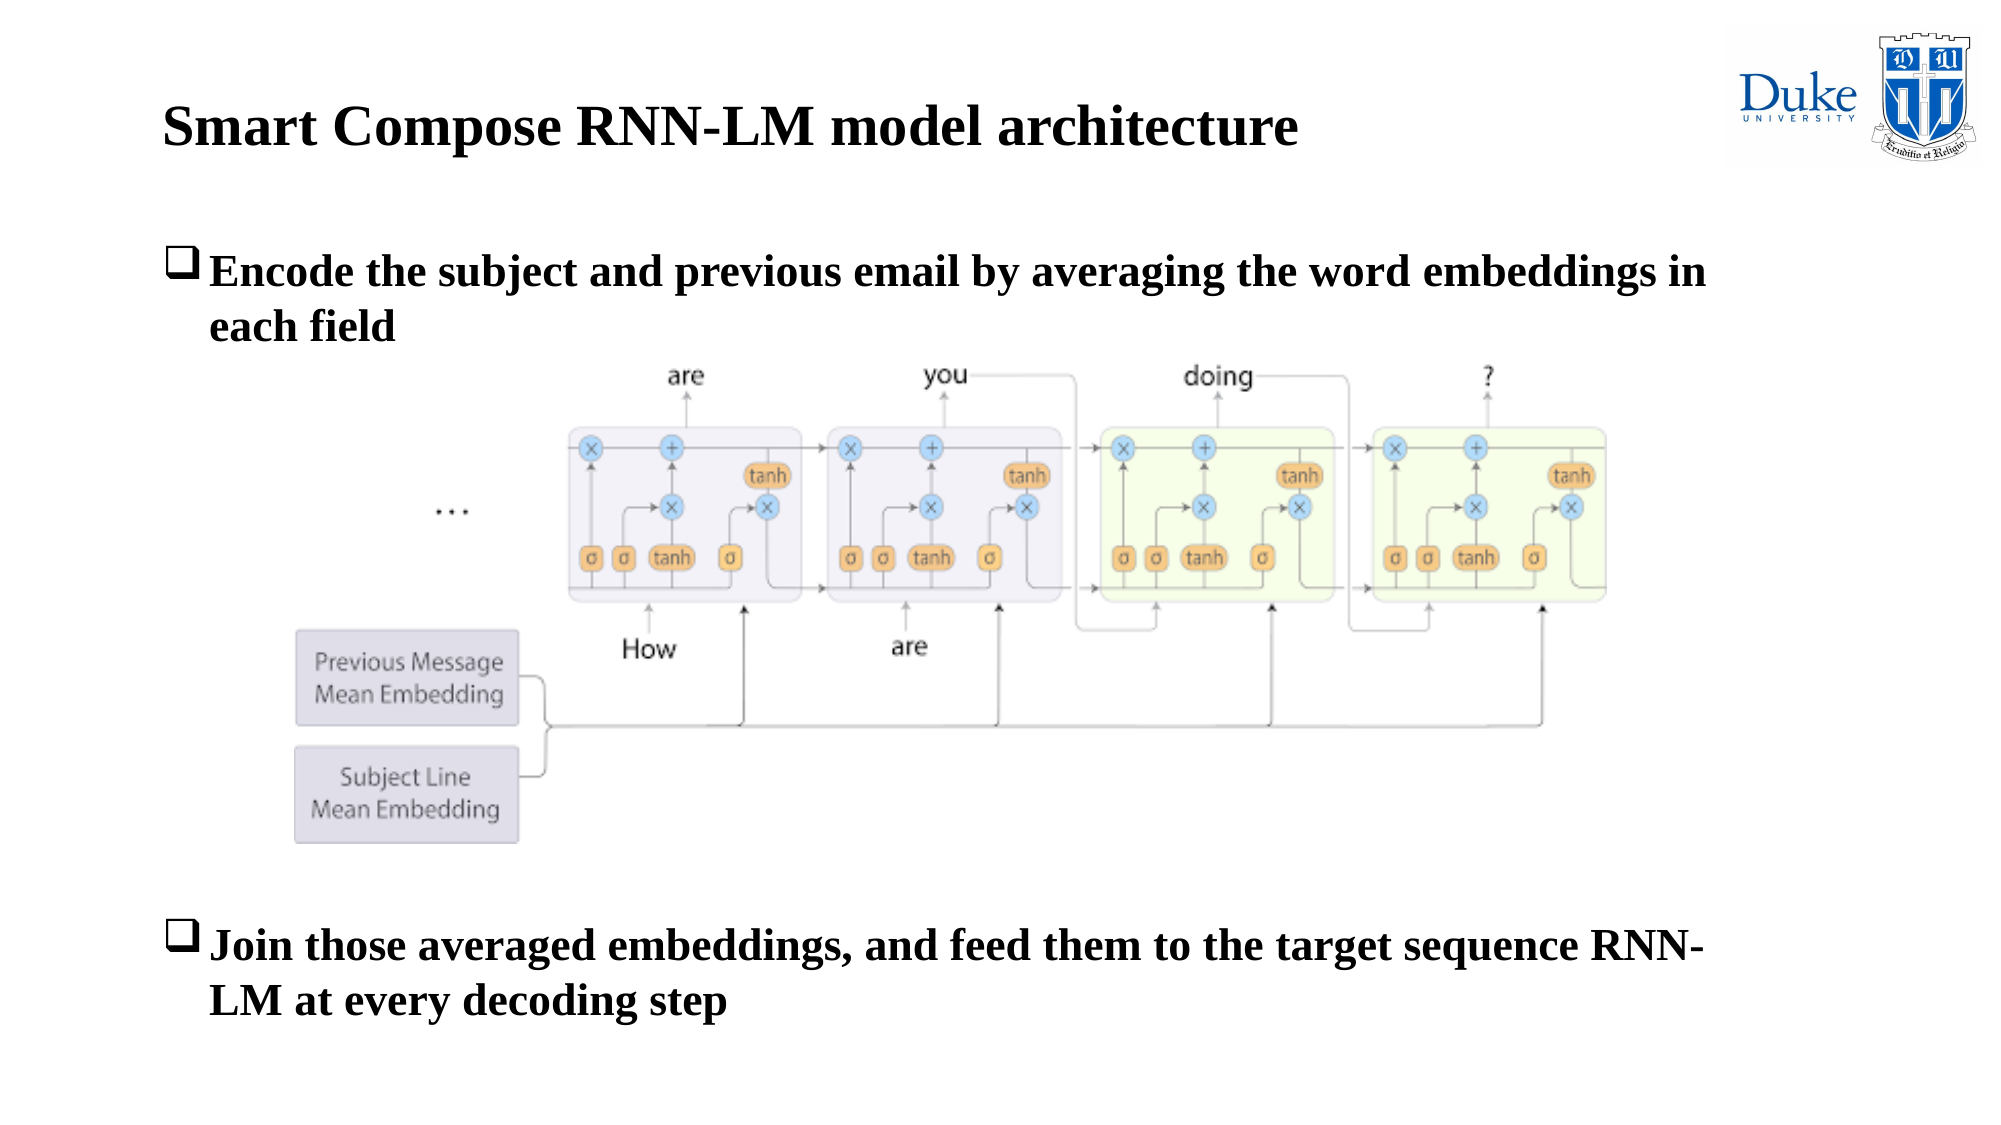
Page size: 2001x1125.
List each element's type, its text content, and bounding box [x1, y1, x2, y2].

text_box Encode the subject and previous email by averaging the word embeddings in each field [147, 233, 1754, 359]
picture [294, 359, 1607, 844]
text_box Join those averaged embeddings, and feed them to the target sequence RNN-LM at every decoding step [147, 907, 1754, 1087]
picture [1724, 26, 1982, 166]
text_box Smart Compose RNN-LM model architecture [147, 79, 1694, 165]
